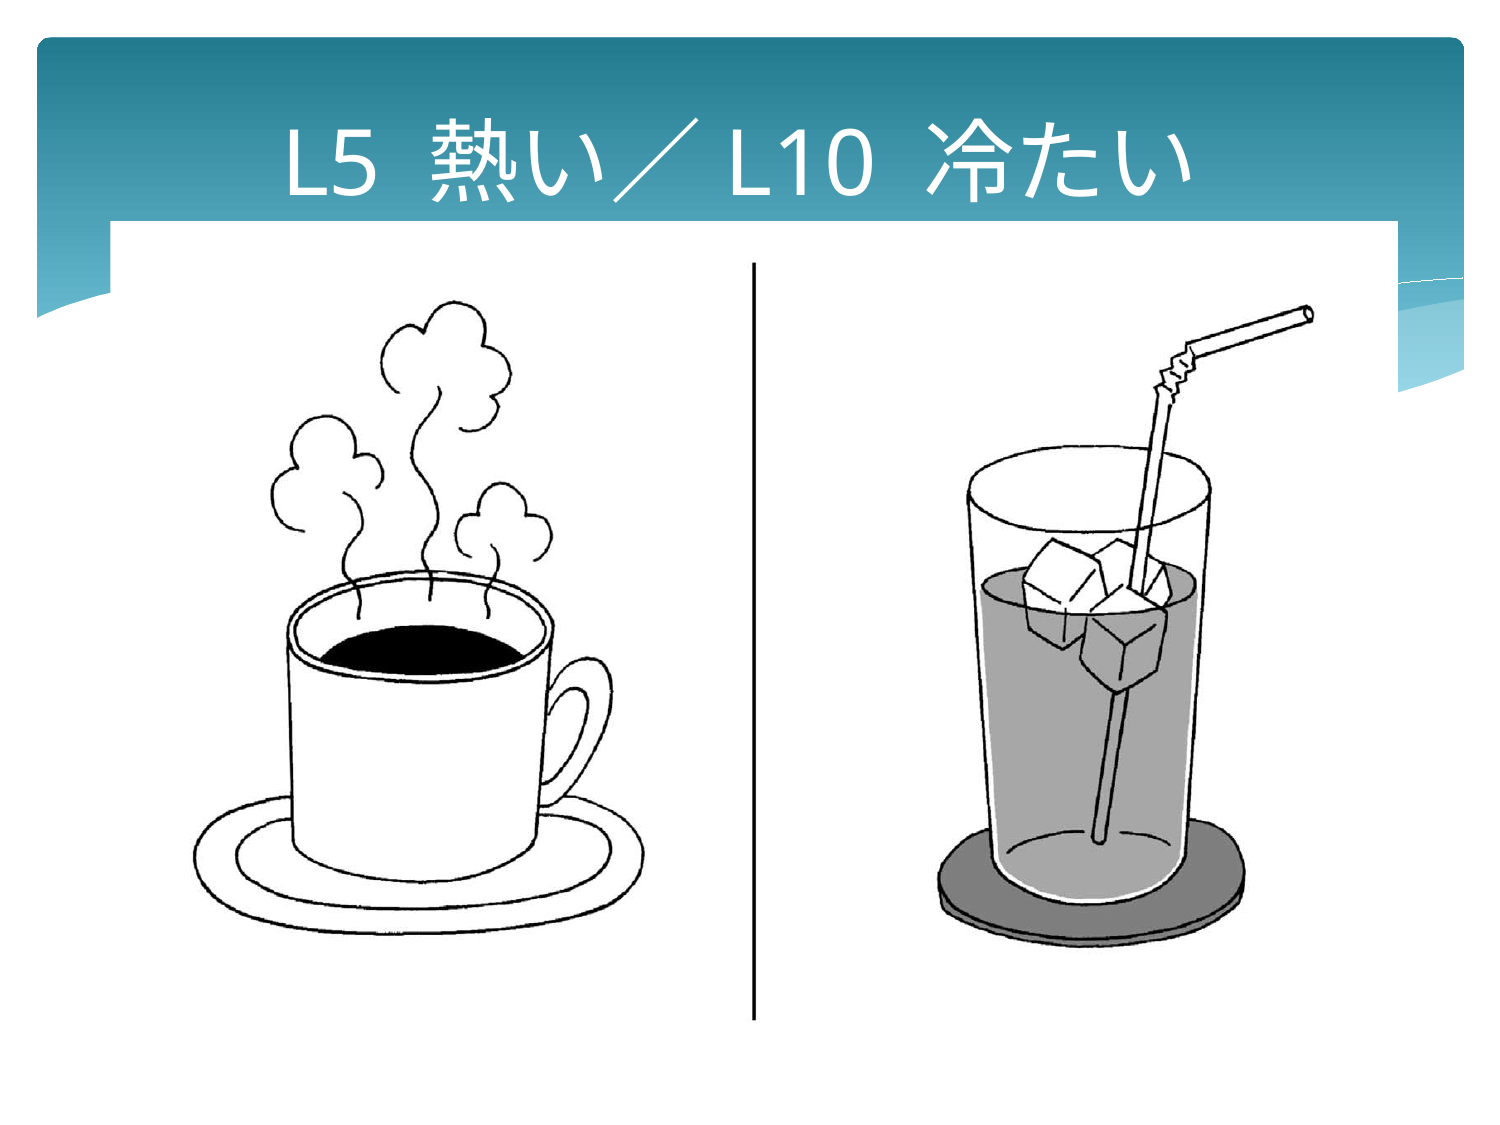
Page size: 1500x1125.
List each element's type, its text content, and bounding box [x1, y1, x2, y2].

picture [110, 221, 1399, 1070]
title L5 熱い／L10 冷たい [75, 55, 1425, 261]
